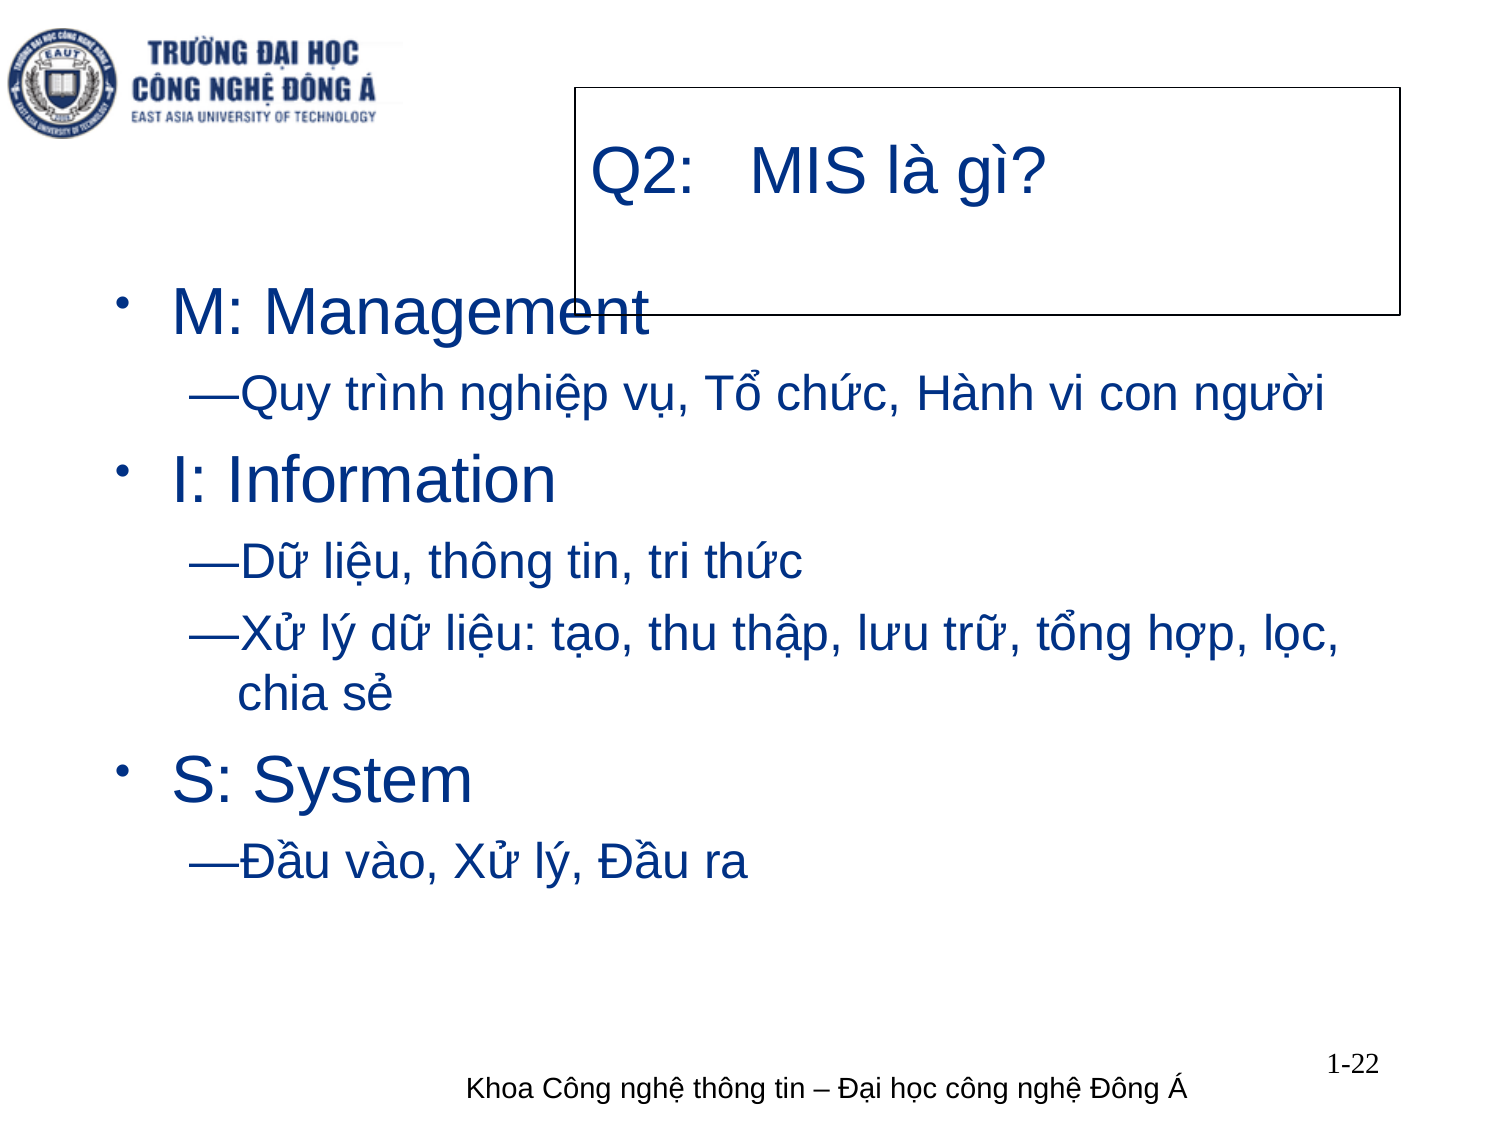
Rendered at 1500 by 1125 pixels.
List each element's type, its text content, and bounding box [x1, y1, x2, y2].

text_box M: Management ―Quy trình nghiệp vụ, Tổ chức, Hành vi con người I: Information ―Dữ liệu, thông tin, tri thức ―Xử lý dữ liệu: tạo, thu thập, lưu trữ, tổng hợp, lọc, chia sẻ S: System ―Đầu vào, Xử lý, Đầu ra [112, 249, 1344, 889]
slide_number 1-22 [1324, 1044, 1394, 1125]
picture [0, 28, 403, 139]
title Q2: MIS là gì? [575, 87, 1400, 315]
